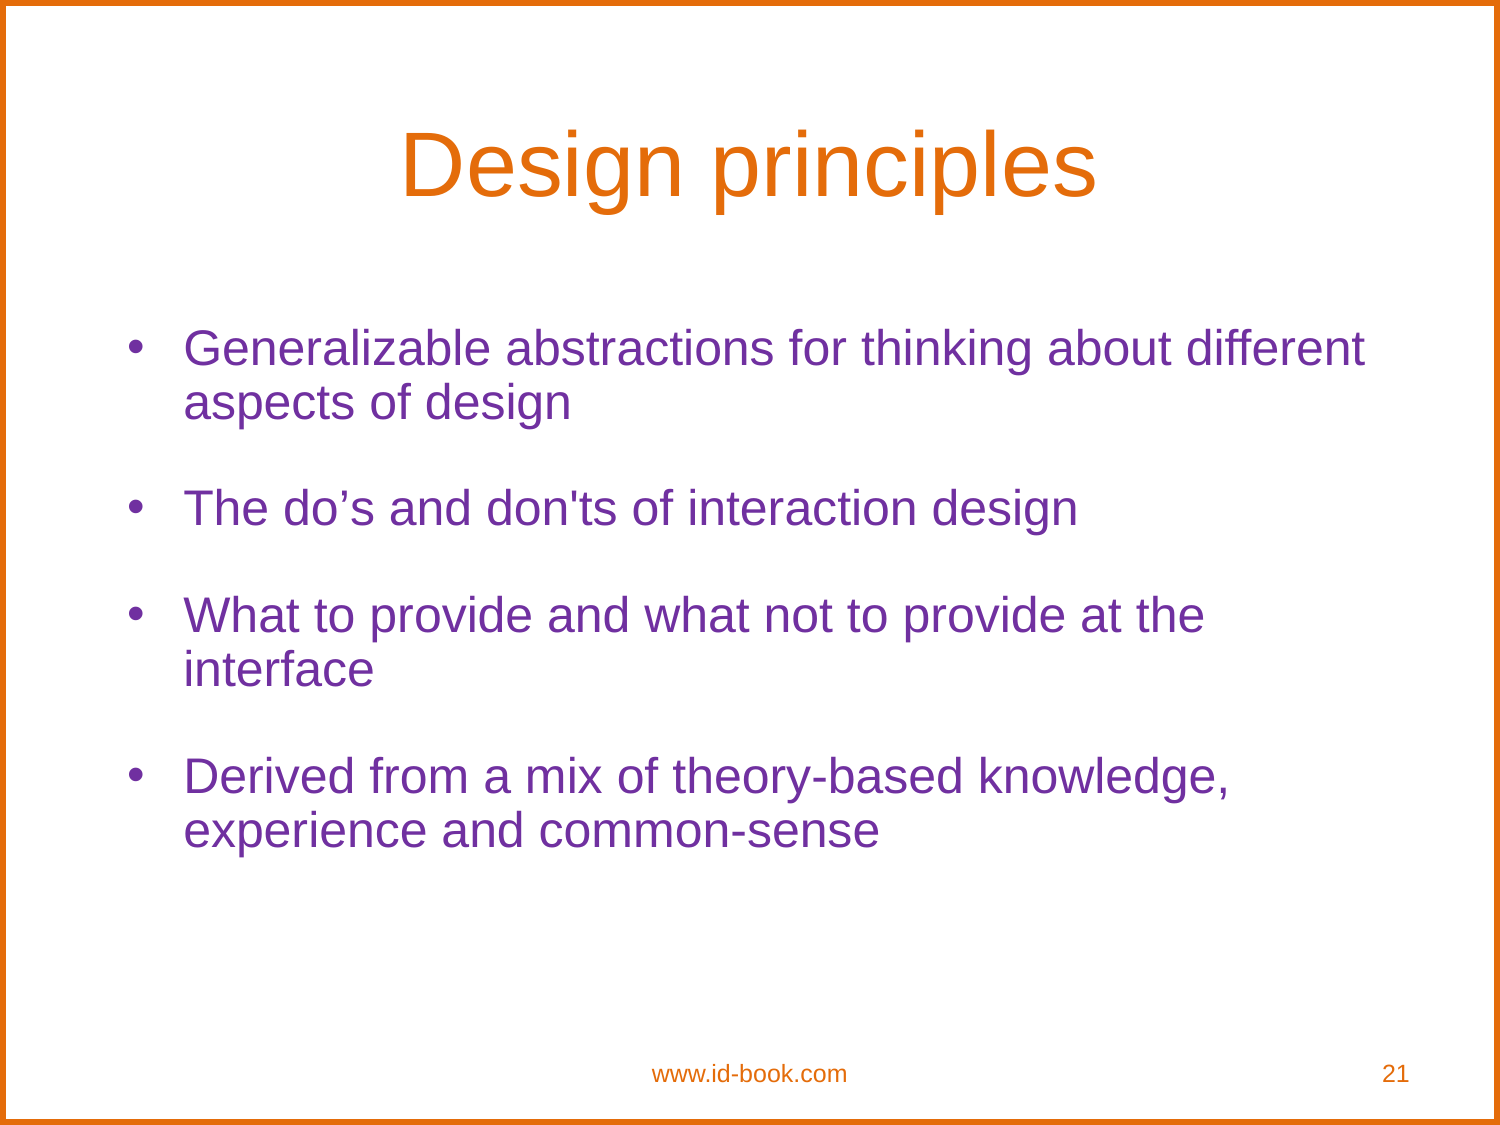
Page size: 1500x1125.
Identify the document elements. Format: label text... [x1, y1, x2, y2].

title Design principles [112, 66, 1388, 254]
footer www.id-book.com [512, 1042, 988, 1103]
list Generalizable abstractions for thinking about different aspects of design The do’s and don'ts of interaction design What to provide and what not to provide at the interface Derived from a mix of theory-based knowledge, experience and common-sense [112, 314, 1388, 990]
slide_number 21 [1074, 1042, 1425, 1103]
